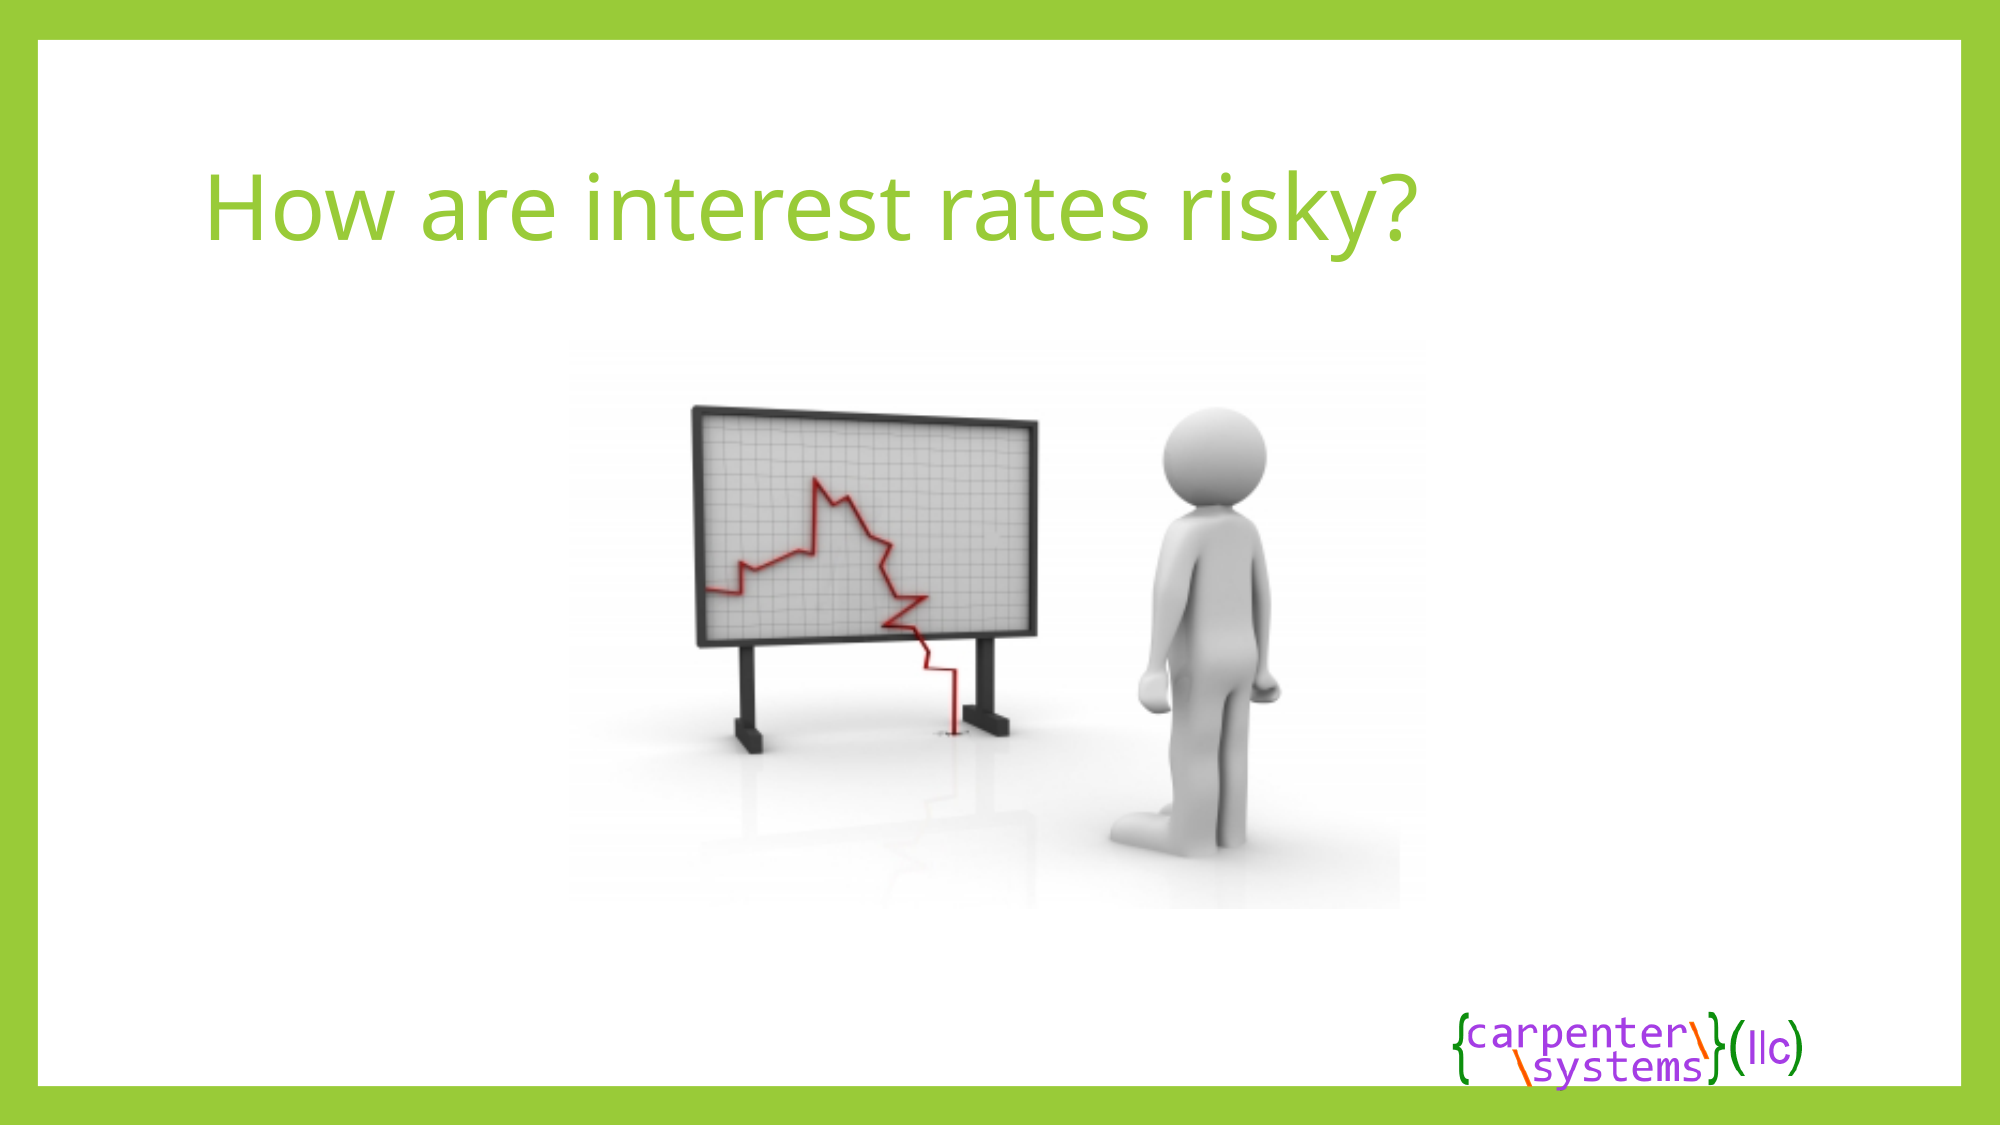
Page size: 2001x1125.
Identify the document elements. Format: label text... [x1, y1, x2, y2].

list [569, 339, 1426, 909]
picture [1452, 1011, 1829, 1091]
title How are interest rates risky? [187, 99, 1808, 323]
